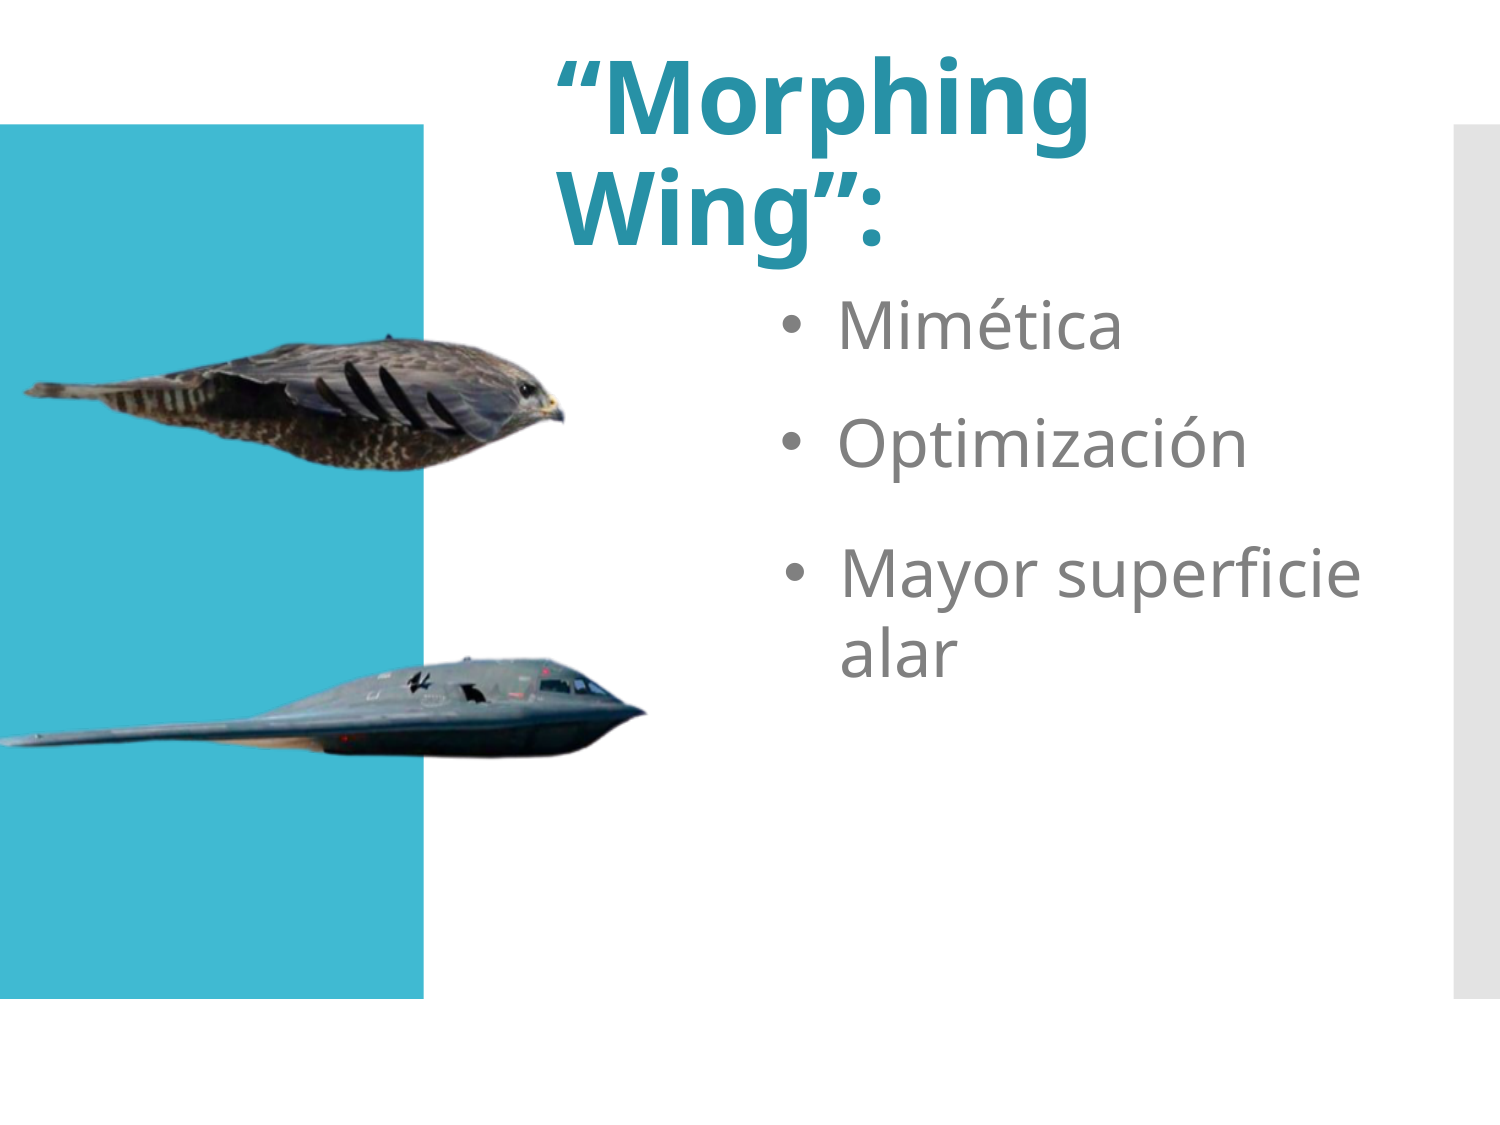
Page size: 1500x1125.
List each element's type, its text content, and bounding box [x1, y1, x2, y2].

text_box Optimización [764, 393, 1270, 499]
text_box Mimética [764, 275, 1191, 381]
text_box Mayor superficie alar [768, 523, 1436, 730]
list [0, 275, 650, 835]
title “Morphing Wing”: [541, 38, 1414, 275]
